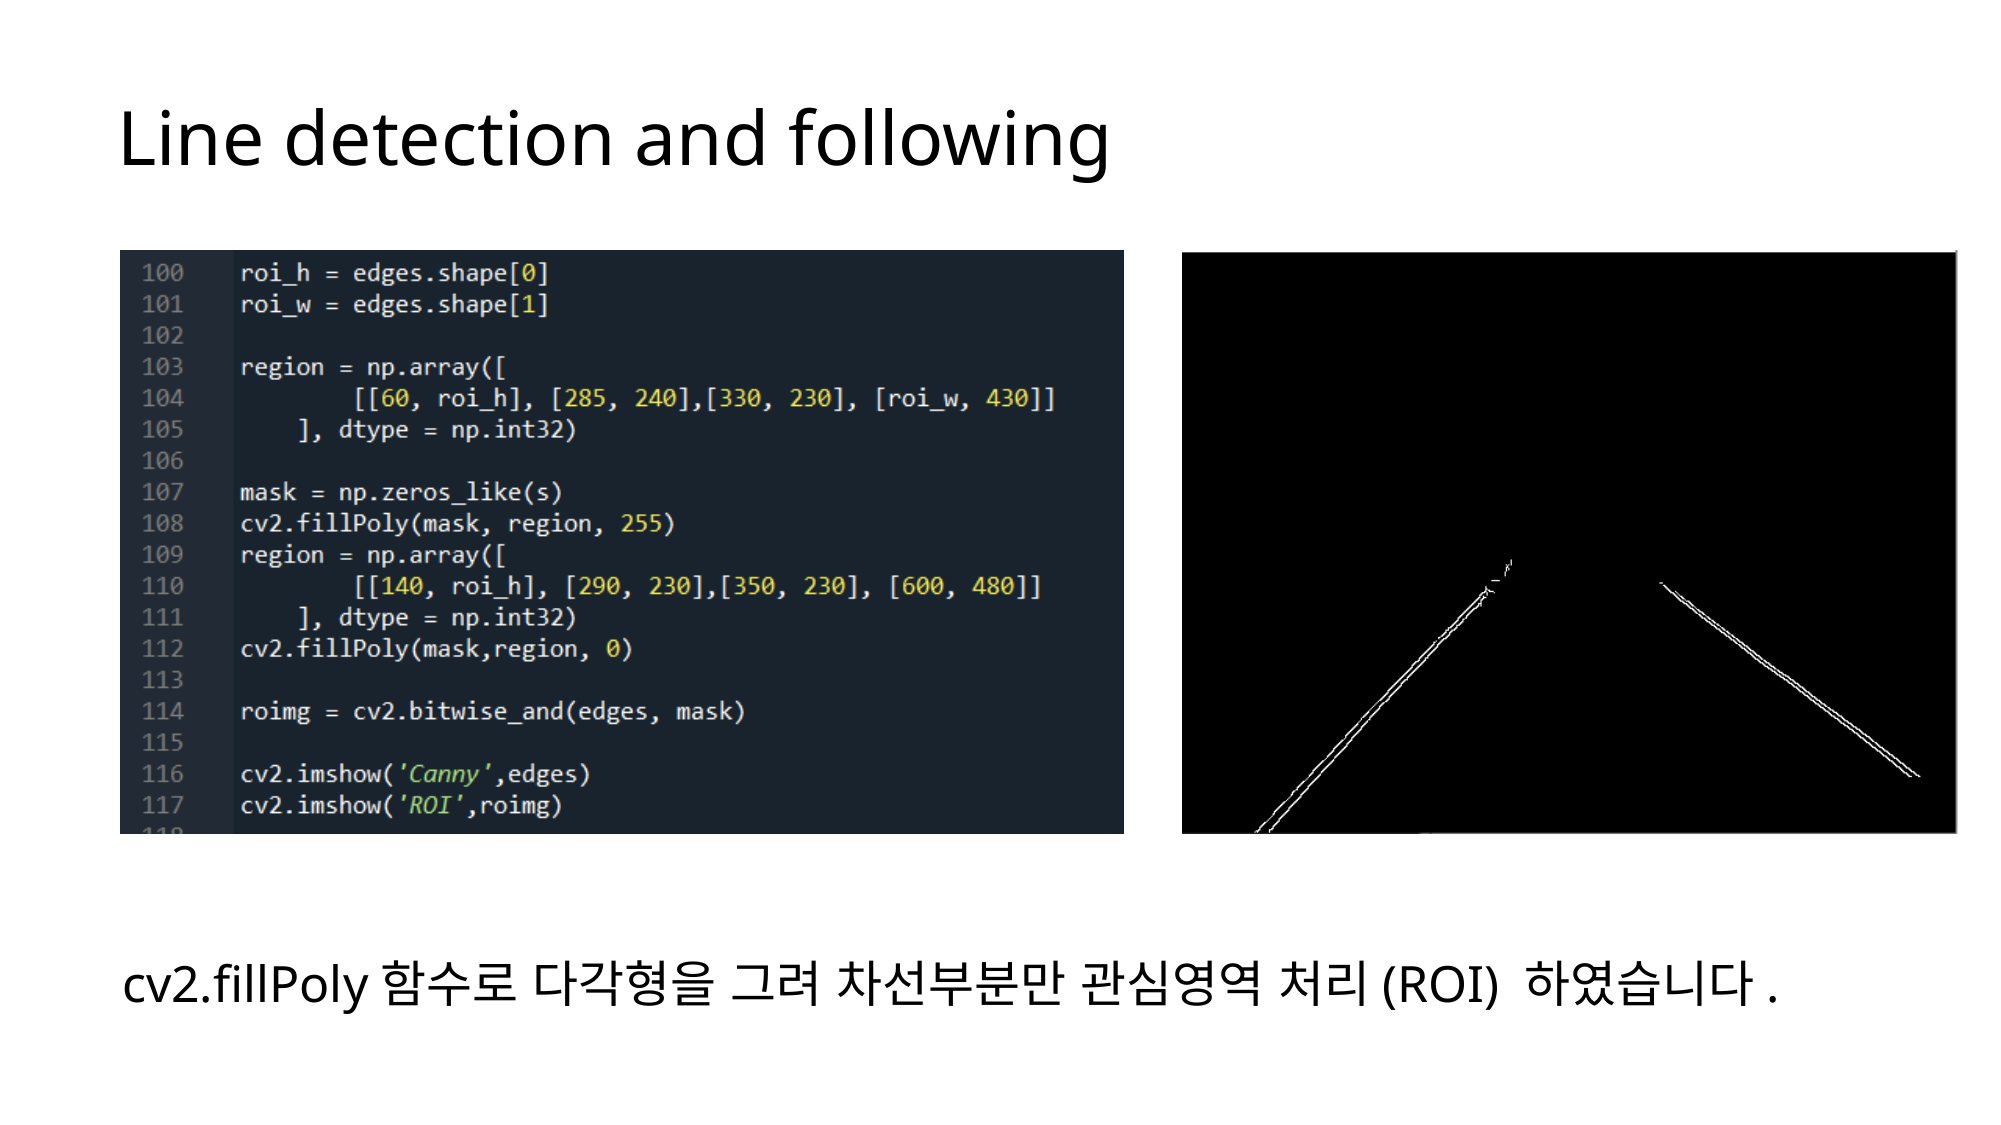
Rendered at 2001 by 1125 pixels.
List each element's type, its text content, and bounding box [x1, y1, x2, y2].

text_box cv2.fillPoly함수로 다각형을 그려 차선부분만 관심영역 처리(ROI) 하였습니다. [107, 945, 1954, 1021]
picture [120, 250, 1124, 834]
text_box Line detection and following [102, 83, 1129, 188]
picture [1182, 250, 1958, 834]
